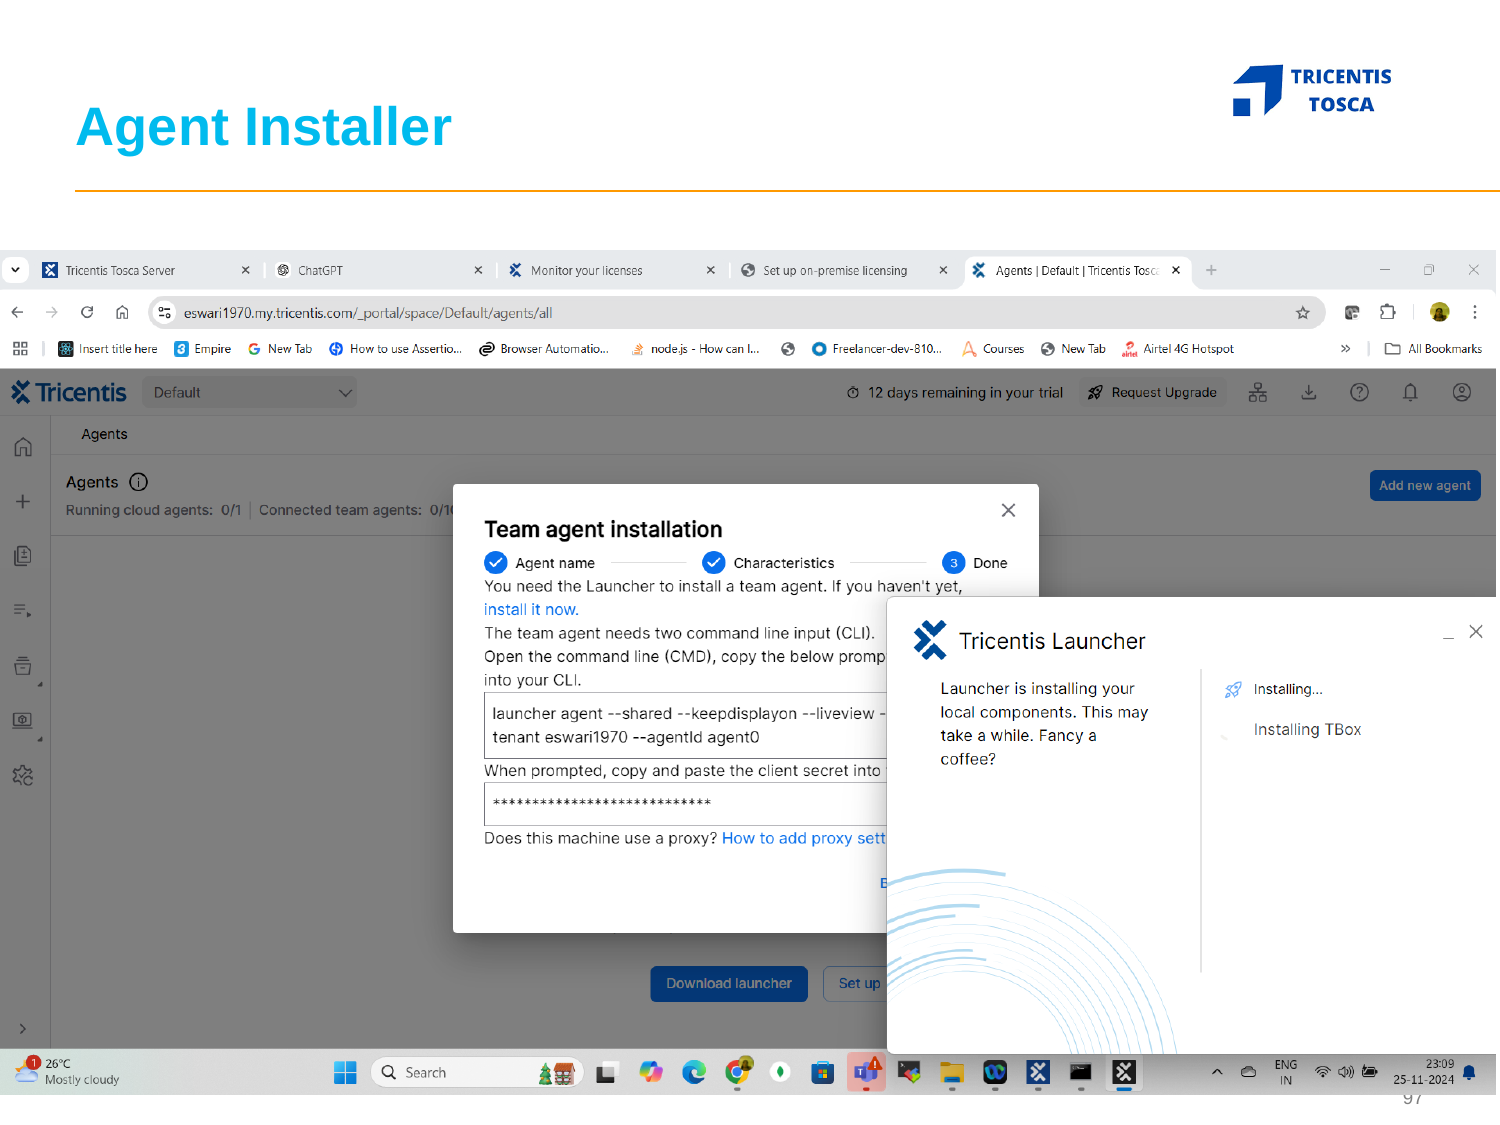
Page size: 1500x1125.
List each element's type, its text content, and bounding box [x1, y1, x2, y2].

title Agent Installer [75, 27, 1422, 157]
picture [0, 250, 1497, 1095]
